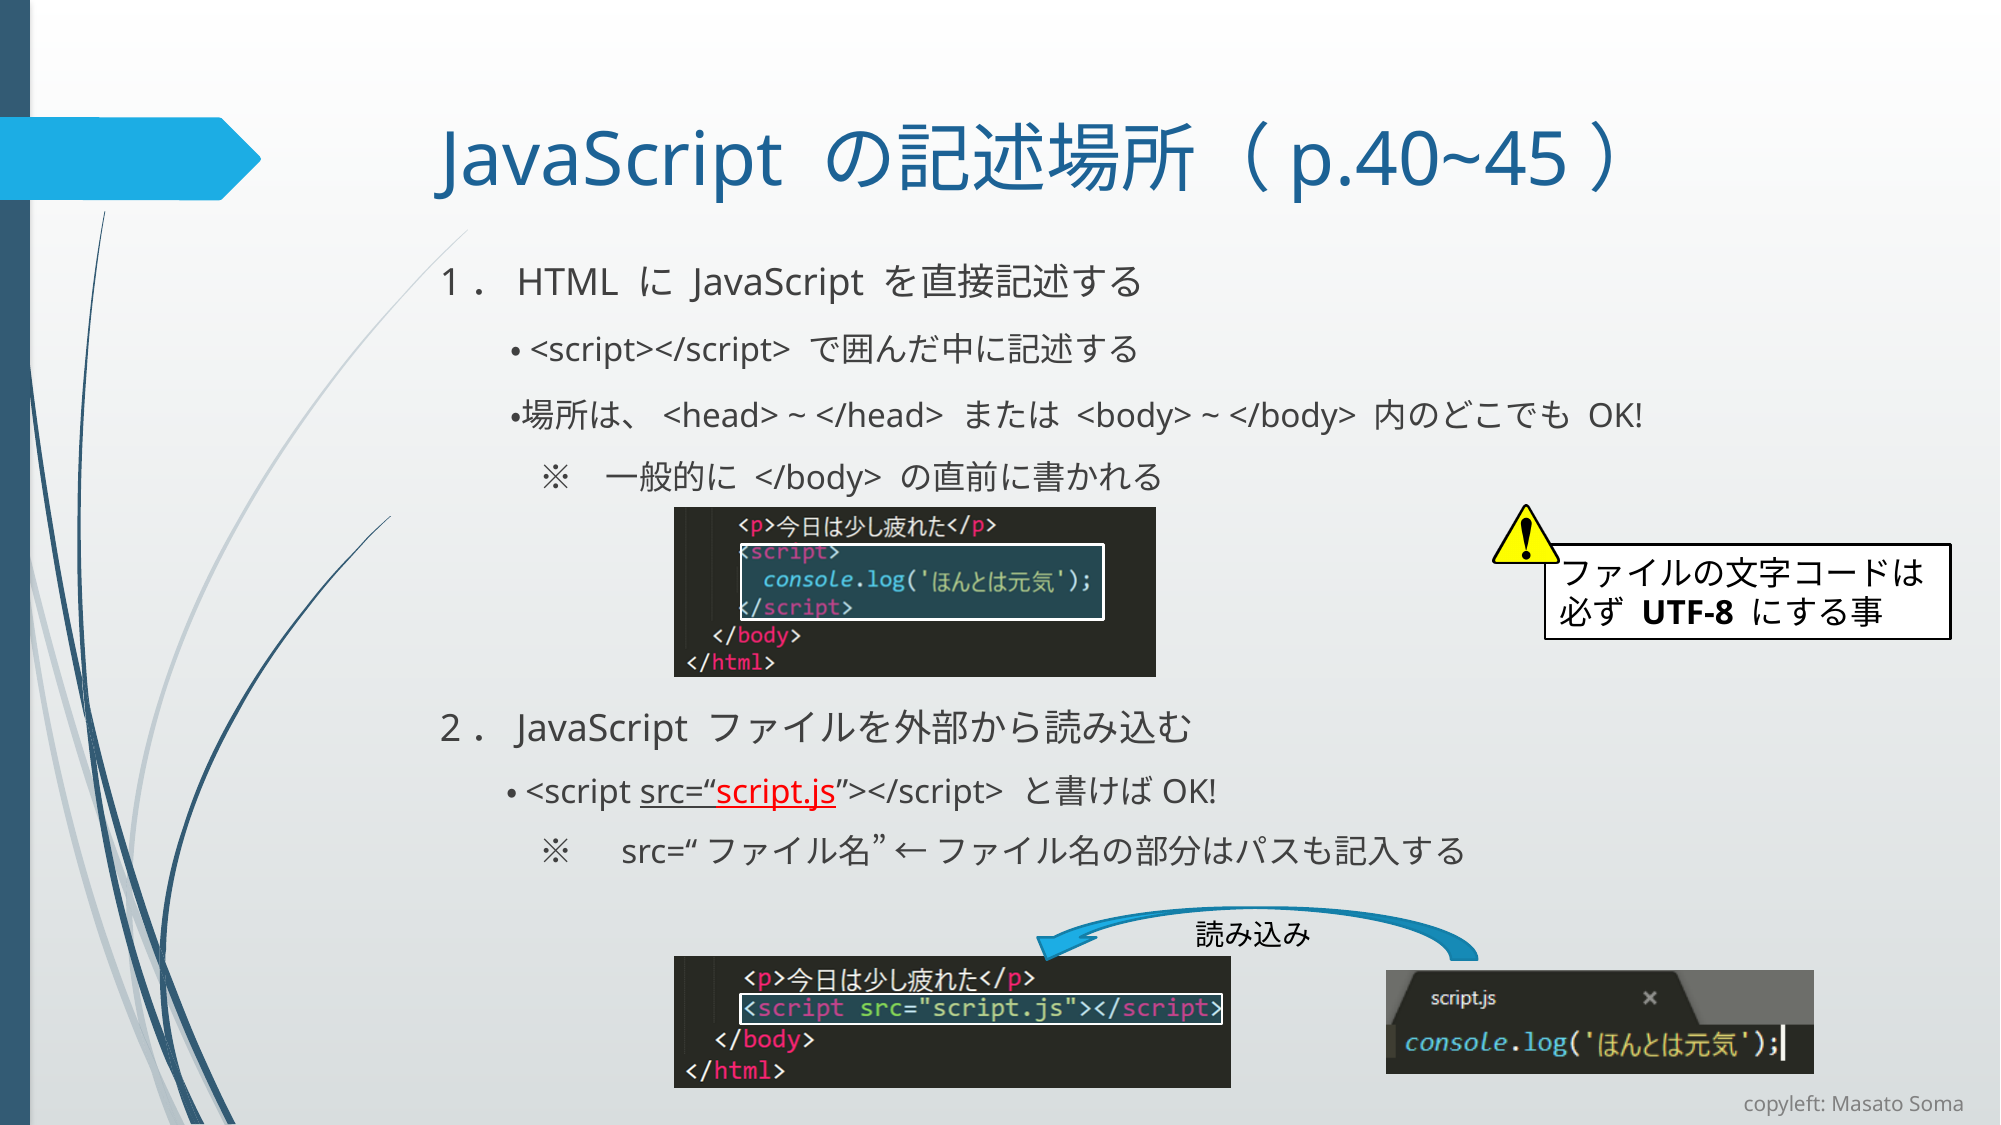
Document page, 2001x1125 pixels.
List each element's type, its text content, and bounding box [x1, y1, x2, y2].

picture [674, 955, 1232, 1089]
picture [674, 507, 1157, 677]
text_box ファイルの文字コードは 必ず UTF-8 にする事 [1544, 543, 1952, 640]
text_box 読み込み [1180, 909, 1331, 959]
picture [1492, 504, 1560, 565]
text_box [1036, 906, 1479, 961]
list 1．HTML に JavaScript を直接記述する ・<script></script> で囲んだ中に記述する ・場所は、<head> ~ </head> または <body> ~ </body> 内のどこでも OK! ※ 一般的に </body> の直前に書かれる 2．JavaScript ファイルを外部から読み込む ・<script src=“script.js”></script> と書けばOK! ※ src=“ファイル名” ← ファイル名の部分はパスも記入する [424, 250, 1748, 896]
picture [1386, 970, 1814, 1075]
title JavaScript の記述場所（p.40~45） [425, 102, 1888, 226]
